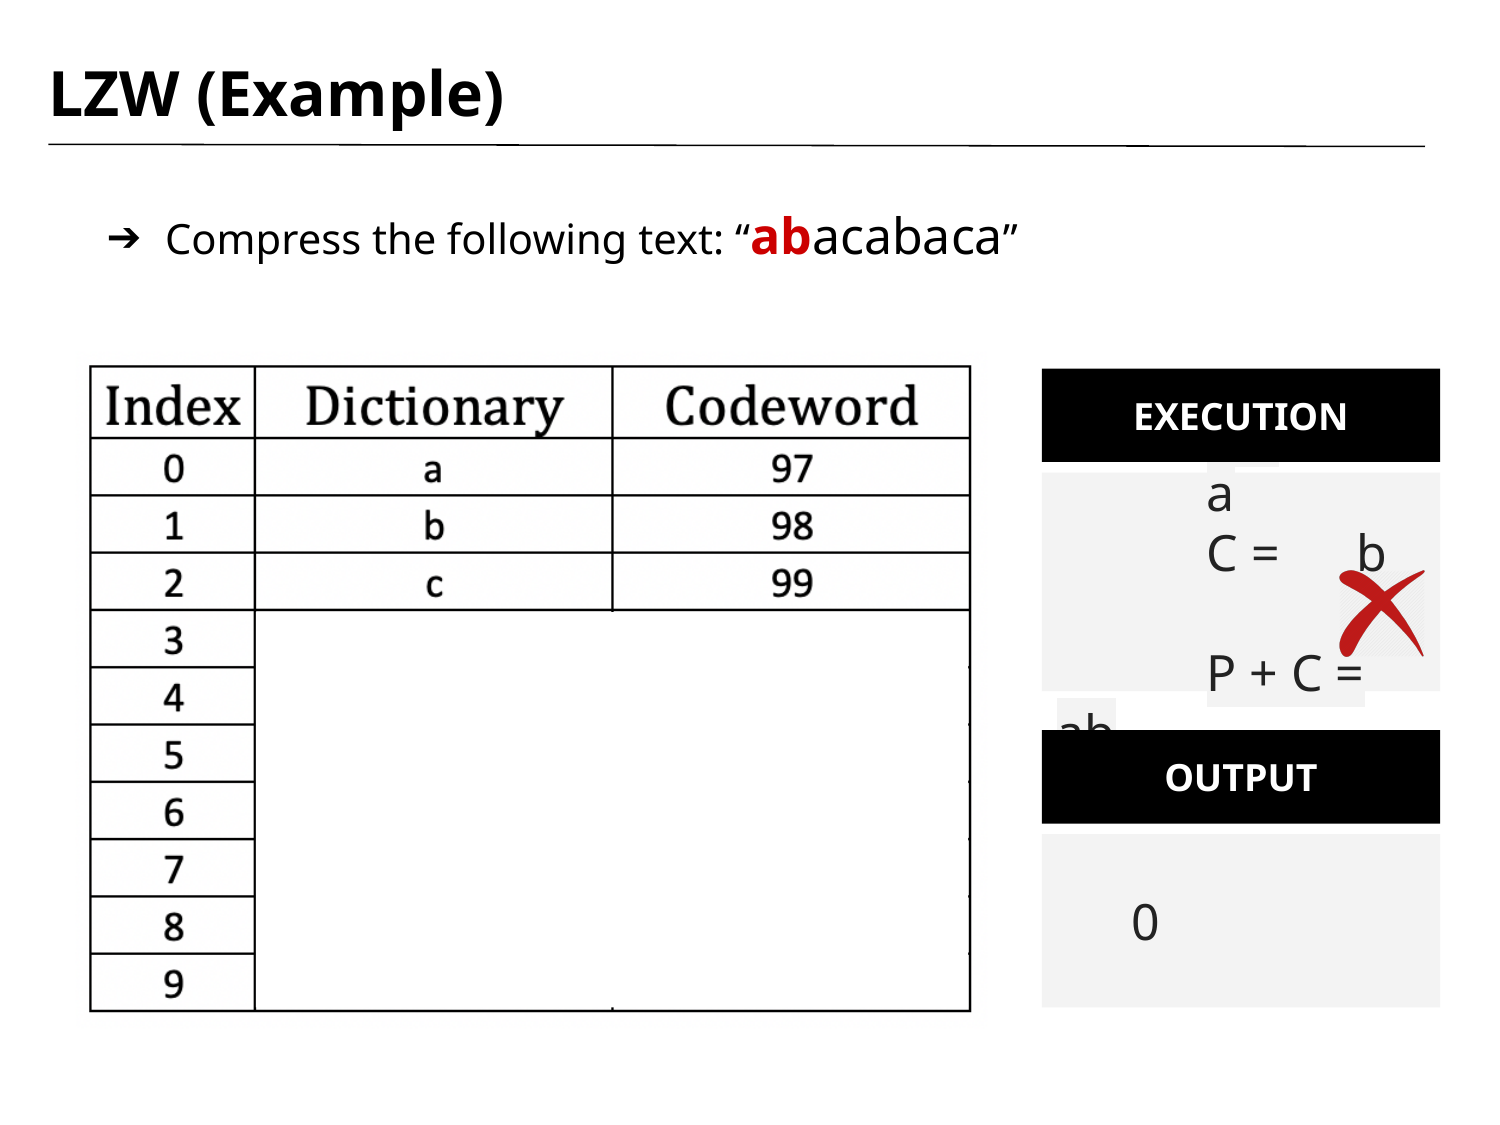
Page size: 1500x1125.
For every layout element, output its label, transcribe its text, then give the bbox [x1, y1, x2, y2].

text_box 0 [1041, 834, 1441, 1008]
text_box OUTPUT [1041, 730, 1441, 824]
picture [1339, 570, 1426, 657]
title LZW (Example) [33, 32, 1384, 145]
text_box P = a C = b P + C = ab [1041, 472, 1441, 692]
picture [74, 351, 989, 1029]
text_box EXECUTION [1041, 368, 1441, 462]
list Compress the following text: “abacabaca” [75, 189, 1425, 302]
